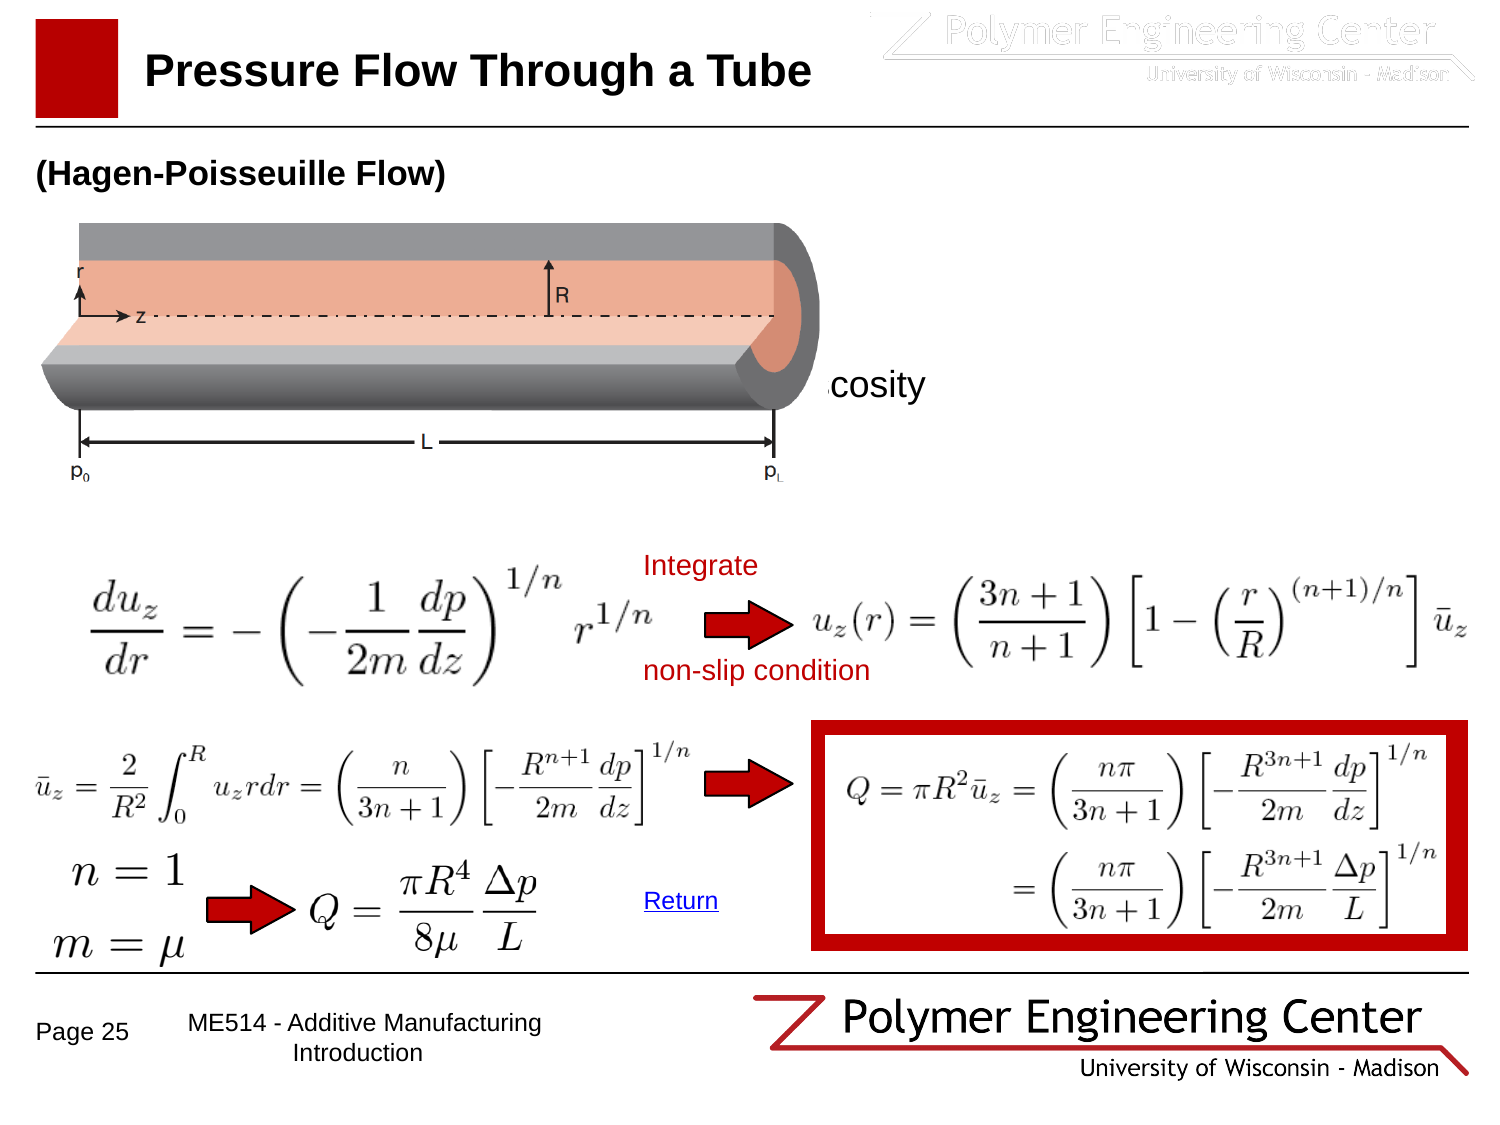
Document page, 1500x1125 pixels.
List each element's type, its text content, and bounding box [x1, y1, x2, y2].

text_box Integrate non-slip condition [628, 539, 902, 694]
text_box Return [628, 876, 734, 922]
list Non-Newtonian power-law viscosity [35, 200, 1469, 945]
text_box [207, 885, 295, 934]
picture [59, 560, 666, 688]
picture [309, 859, 537, 959]
picture [21, 209, 828, 490]
text_box [810, 719, 1469, 953]
picture [870, 12, 1475, 85]
picture [753, 995, 1469, 1081]
list (Hagen-Poisseuille Flow) [35, 143, 1469, 200]
title Pressure Flow Through a Tube [144, 19, 1469, 118]
picture [824, 735, 1447, 935]
picture [8, 735, 712, 832]
text_box [717, 759, 793, 808]
picture [53, 852, 184, 967]
picture [796, 570, 1477, 678]
